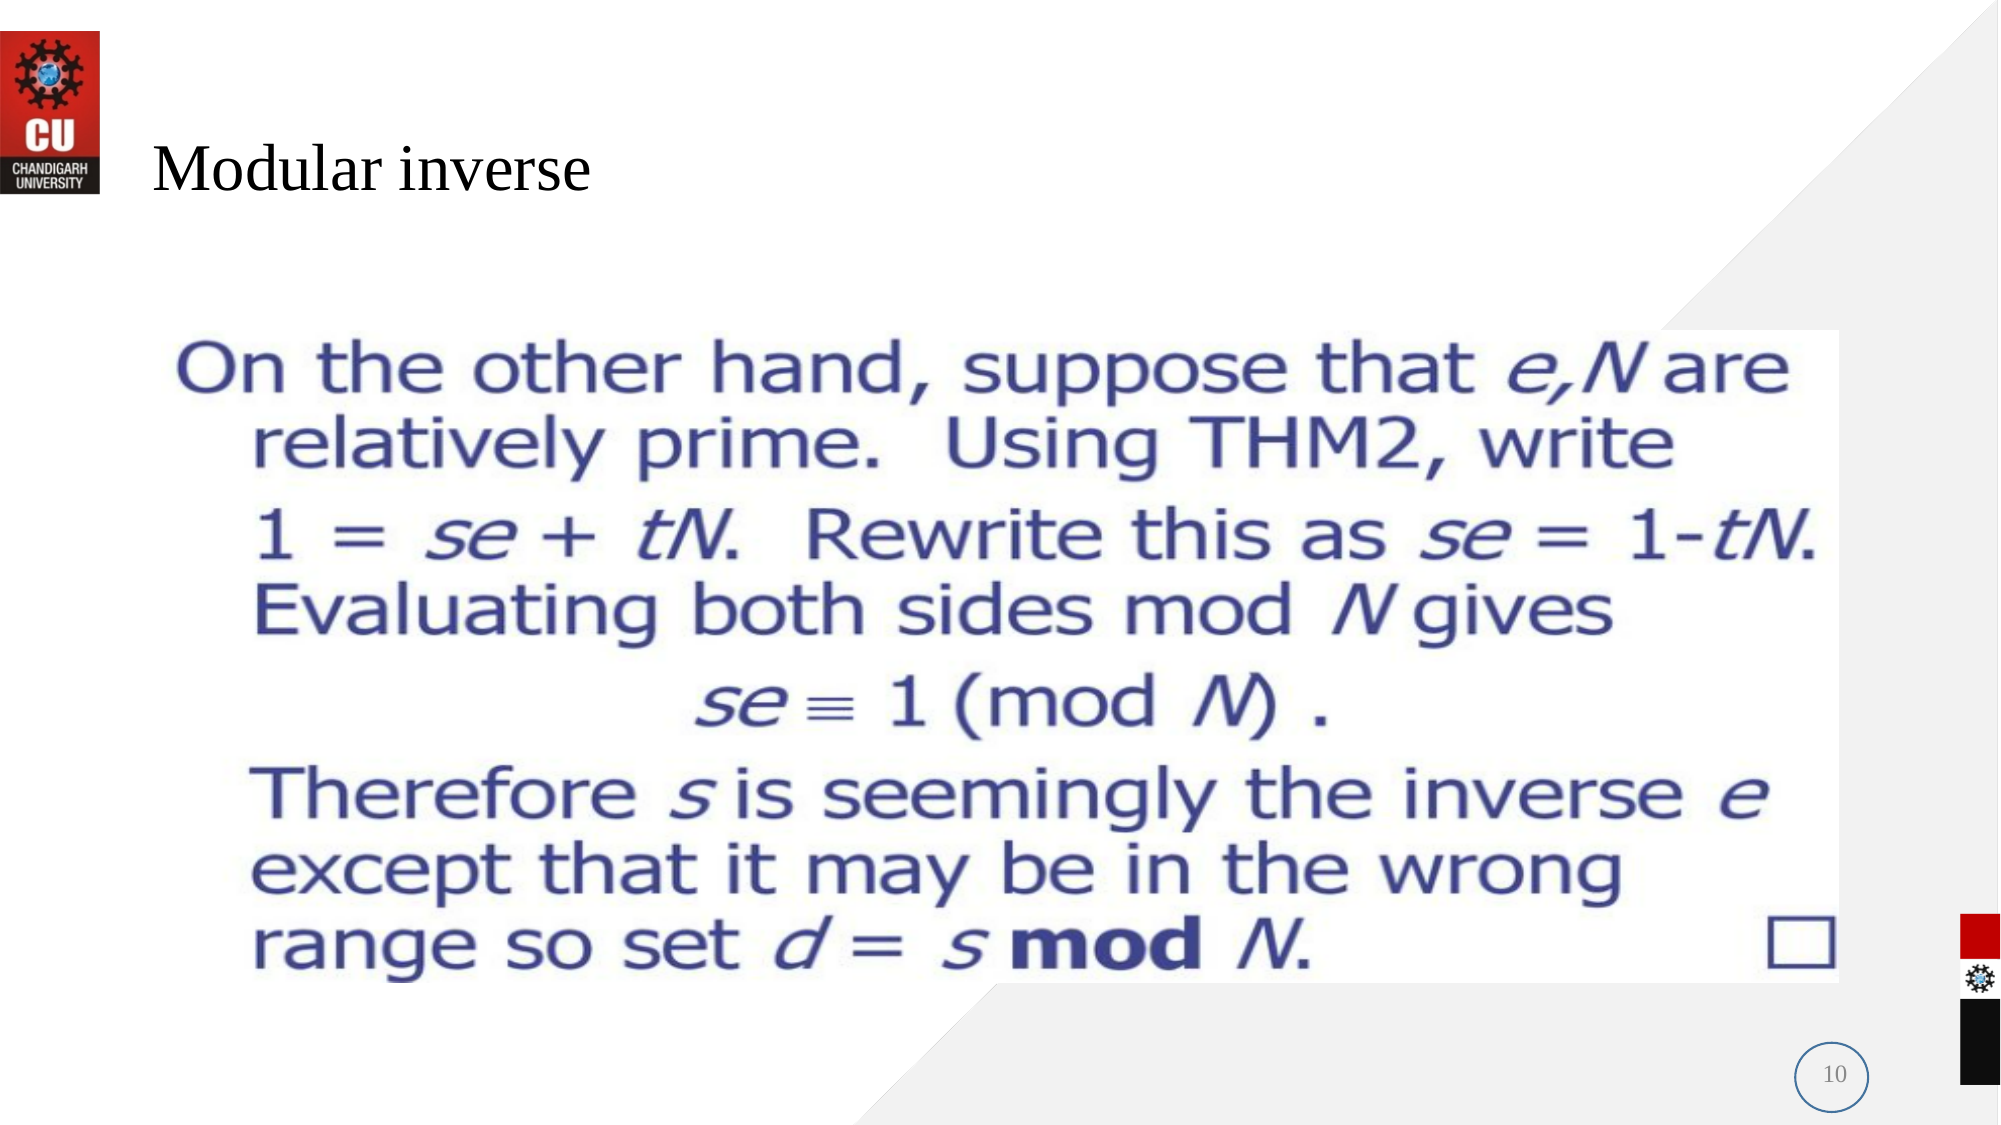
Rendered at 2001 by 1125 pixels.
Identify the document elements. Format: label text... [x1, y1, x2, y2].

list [161, 330, 1839, 983]
slide_number 10 [1412, 1042, 1863, 1103]
title Modular inverse [137, 59, 1863, 278]
picture [0, 0, 2001, 1125]
